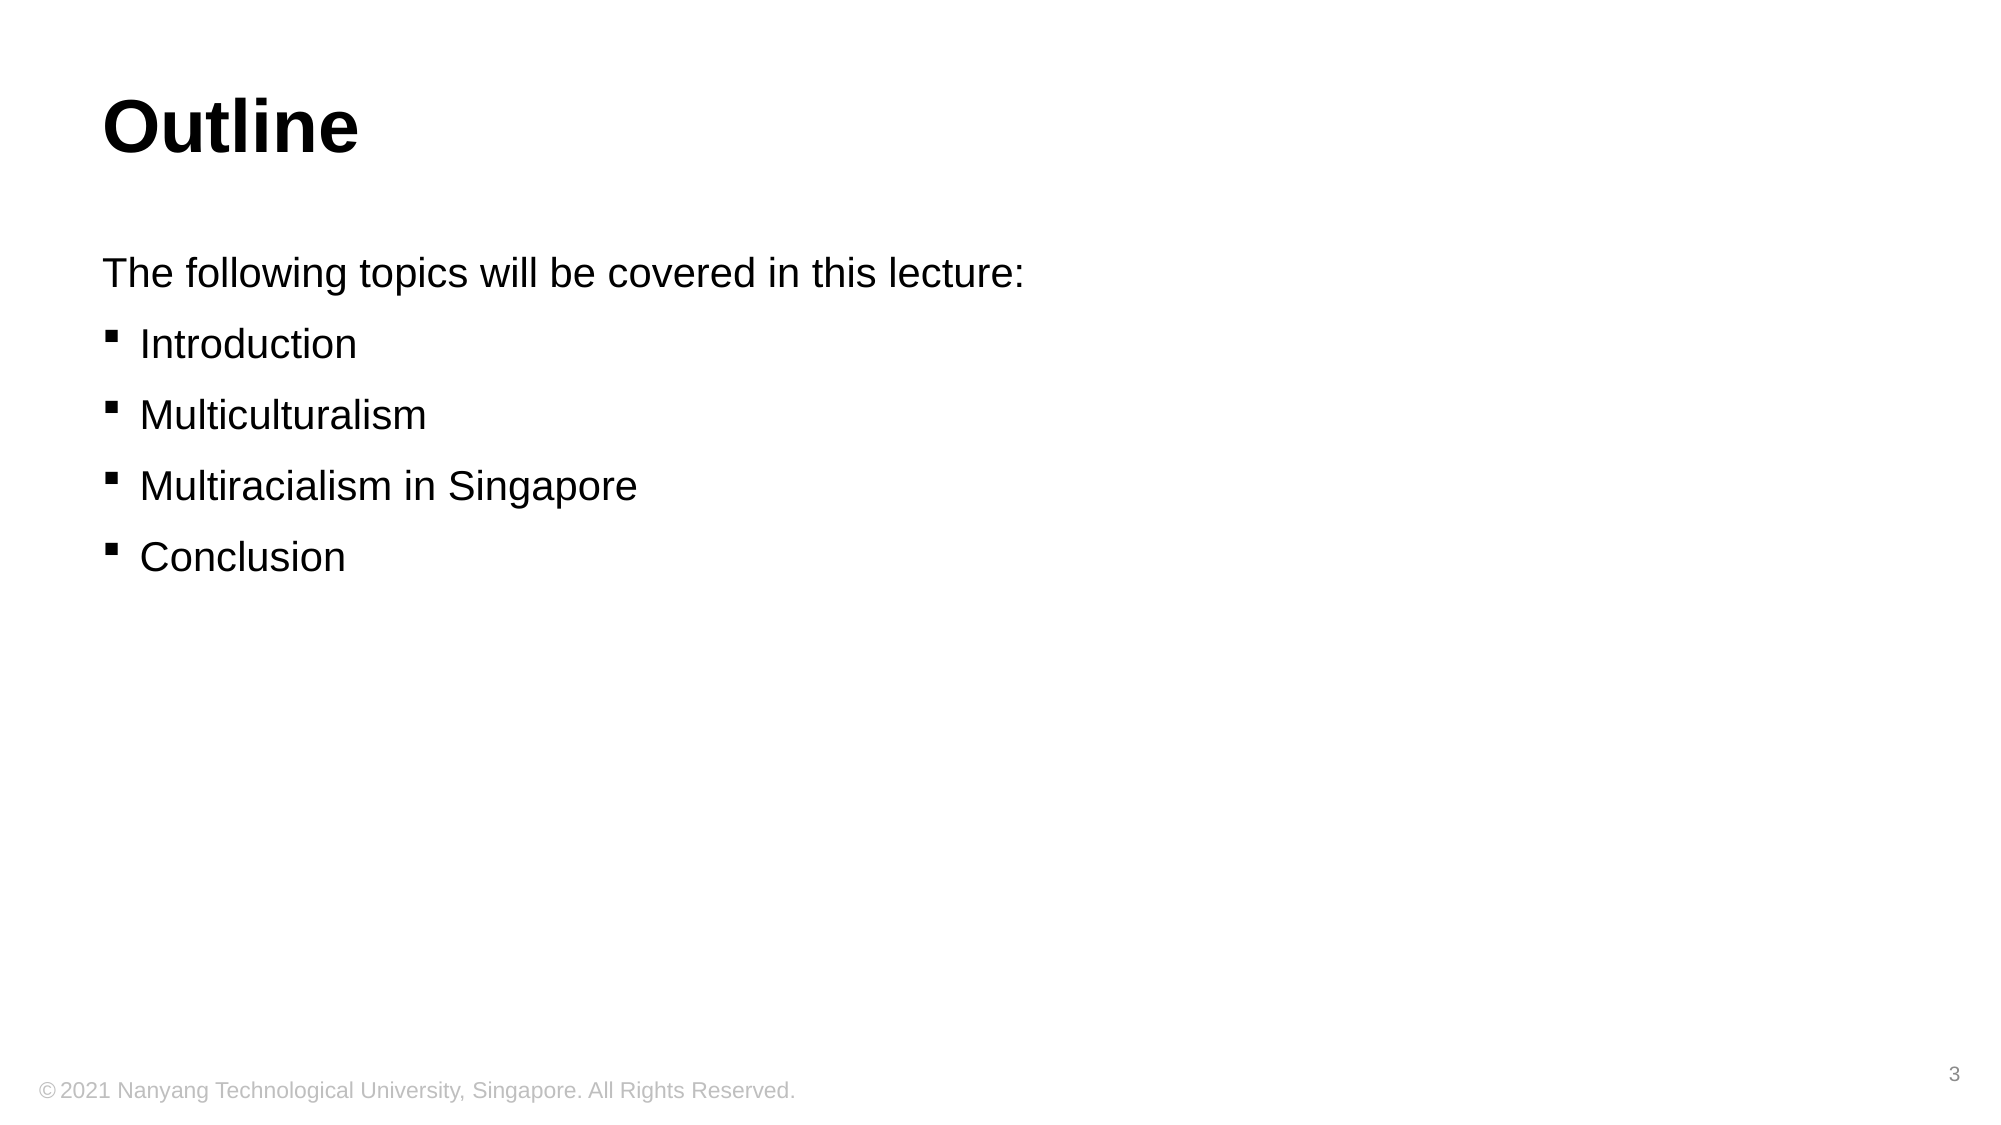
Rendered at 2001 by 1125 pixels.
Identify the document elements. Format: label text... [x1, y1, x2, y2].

list The following topics will be covered in this lecture: Introduction Multiculturalism Multiracialism in Singapore Conclusion [86, 238, 1812, 1014]
title Outline [86, 59, 1812, 198]
slide_number 3 [1525, 1042, 1976, 1103]
